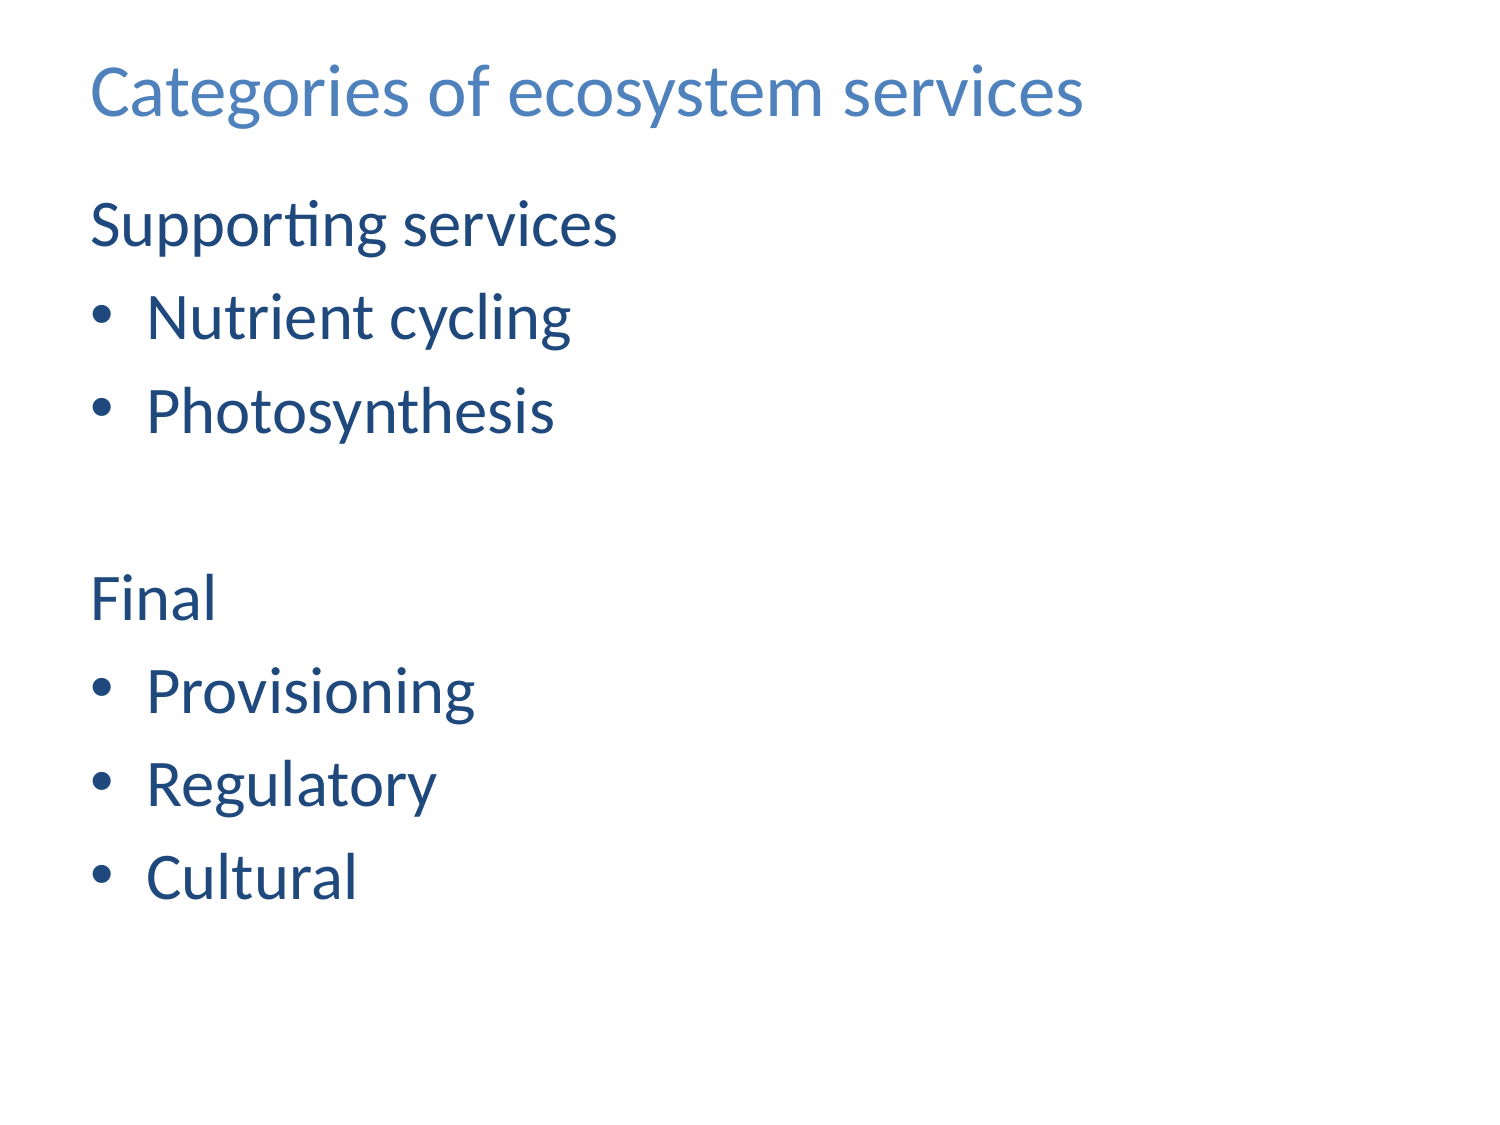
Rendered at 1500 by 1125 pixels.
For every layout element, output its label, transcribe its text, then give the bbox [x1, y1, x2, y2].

title Categories of ecosystem services [75, 30, 1425, 144]
list Supporting services Nutrient cycling Photosynthesis Final Provisioning Regulatory Cultural [75, 172, 1425, 1090]
